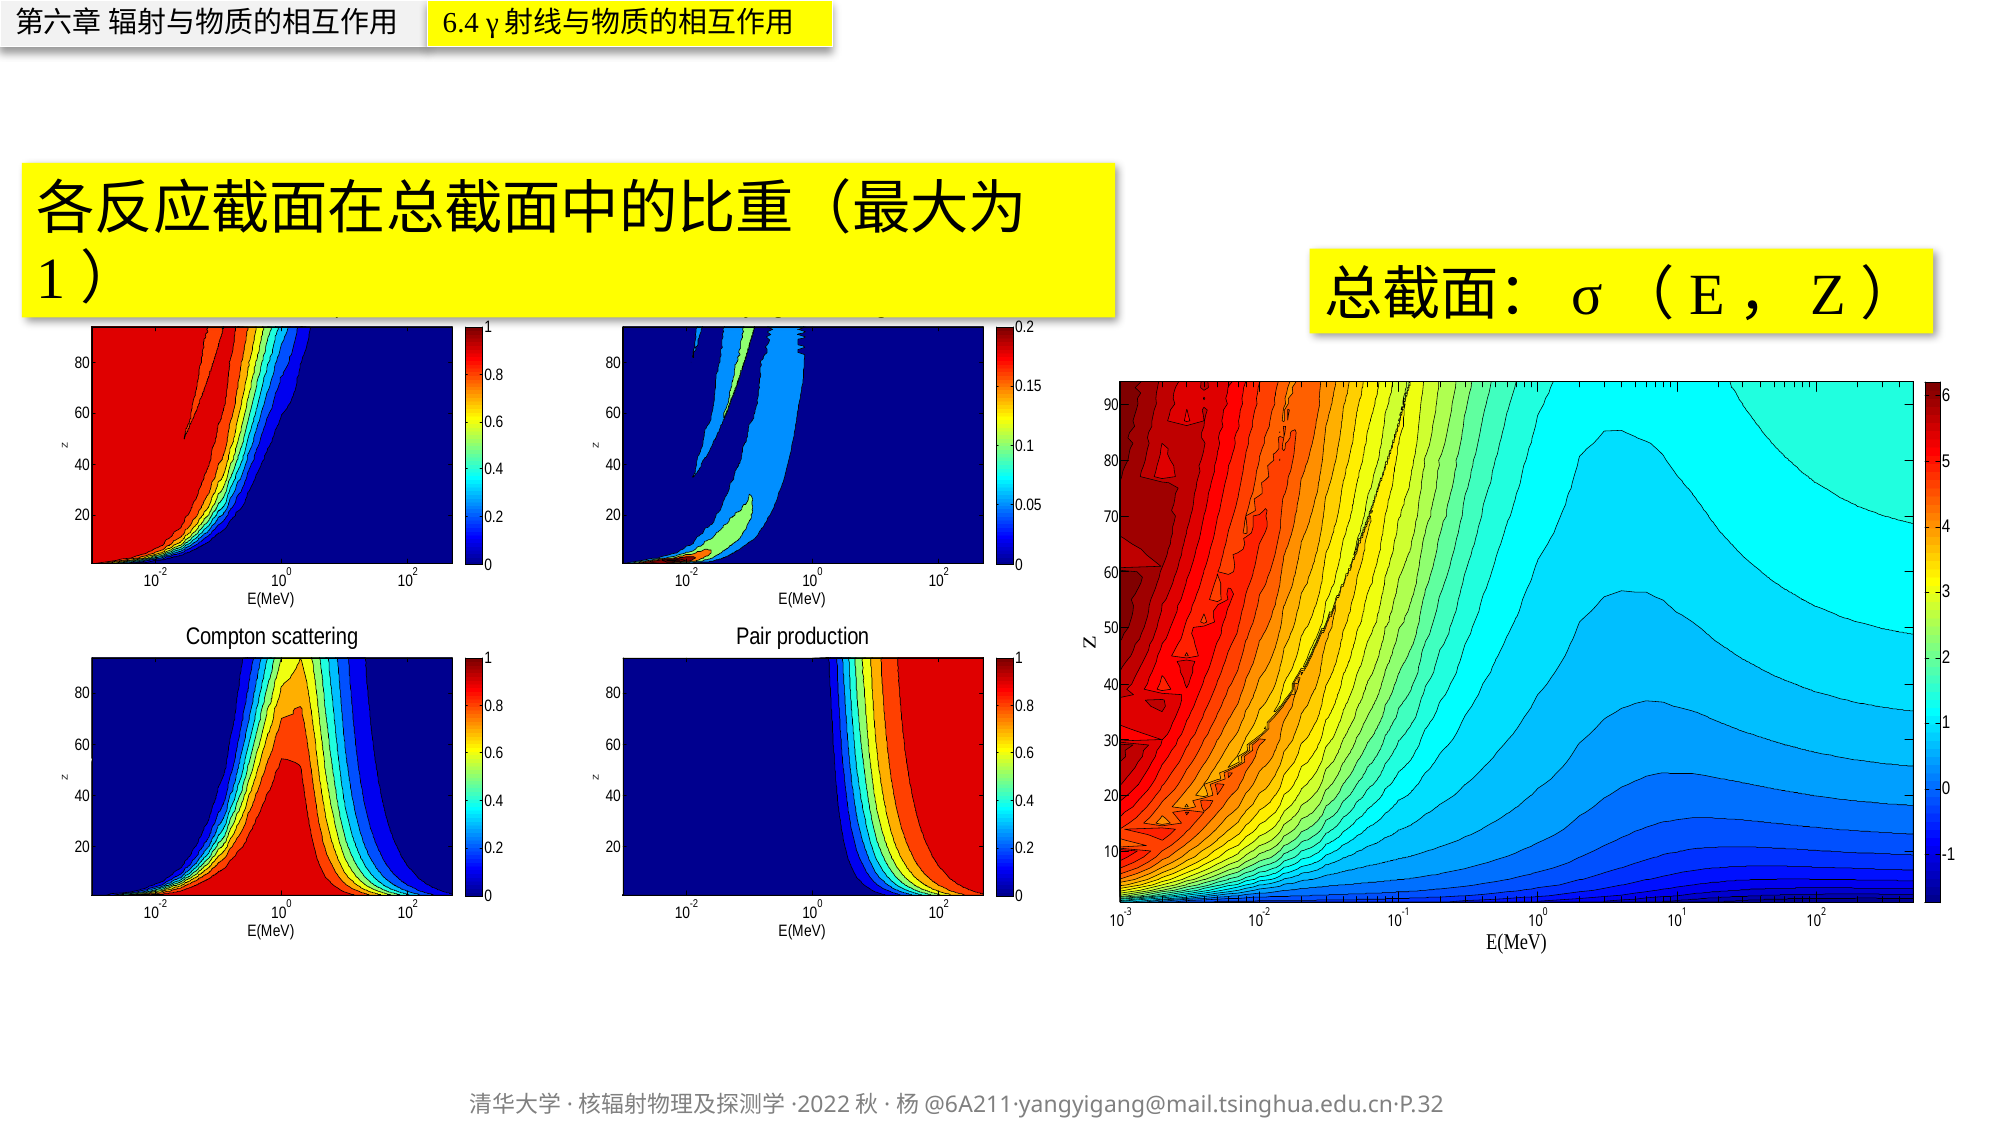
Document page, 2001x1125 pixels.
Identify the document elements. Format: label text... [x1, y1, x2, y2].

picture [28, 272, 1049, 972]
list 6.4 γ射线与物质的相互作用 [427, 0, 833, 47]
list 第六章 辐射与物质的相互作用 [0, 0, 427, 47]
text_box 总截面：σ（E，Z） [1309, 248, 1934, 334]
text_box 各反应截面在总截面中的比重（最大为1） [21, 162, 1116, 318]
picture [1062, 334, 2000, 972]
